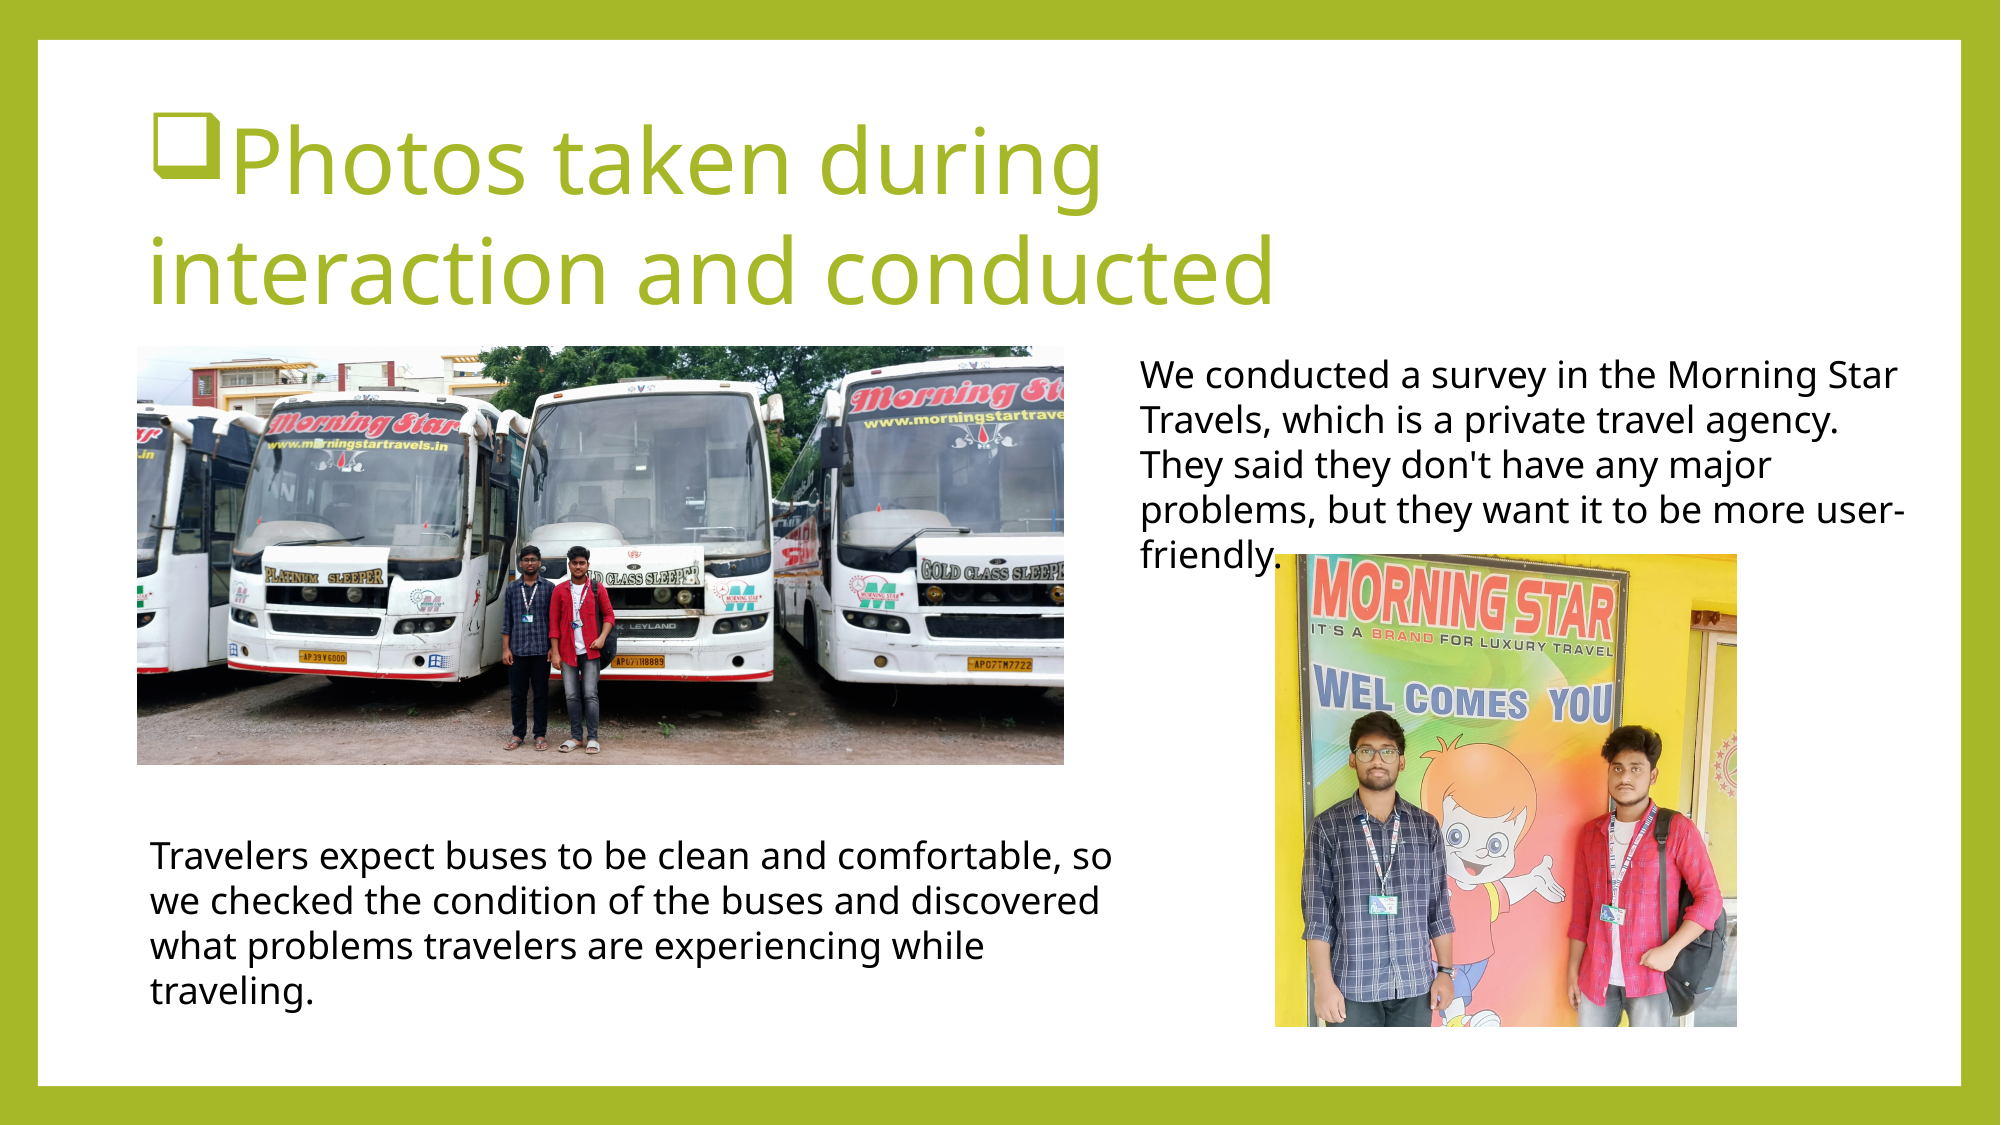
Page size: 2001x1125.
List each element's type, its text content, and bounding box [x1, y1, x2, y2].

text_box Photos taken during interaction and conducted surveys: [131, 95, 1600, 441]
picture [1275, 554, 1737, 1027]
text_box We conducted a survey in the Morning Star Travels, which is a private travel agency. They said they don't have any major problems, but they want it to be more user-friendly. [1124, 343, 1937, 673]
text_box Travelers expect buses to be clean and comfortable, so we checked the condition of the buses and discovered what problems travelers are experiencing while traveling. [135, 824, 1149, 1020]
picture [136, 346, 1065, 766]
